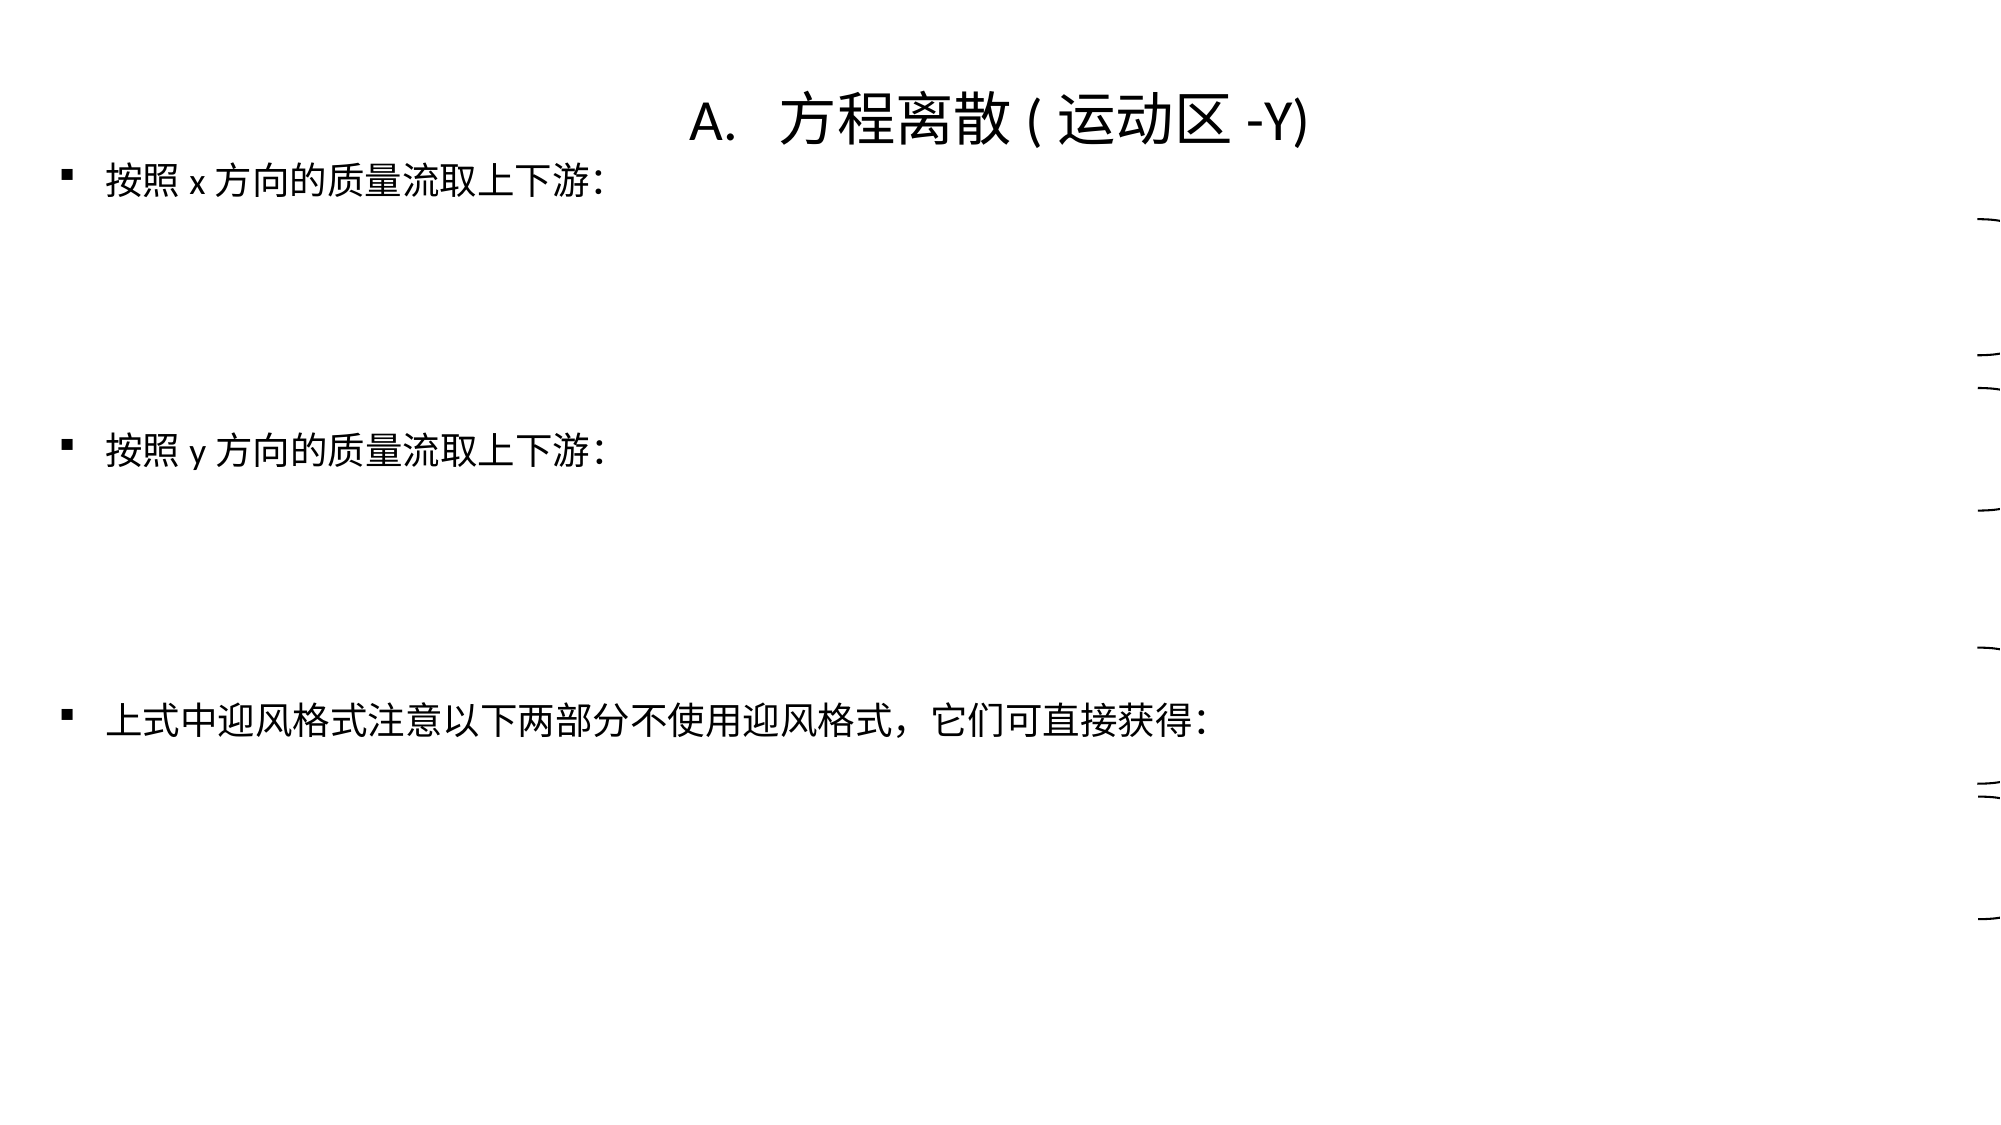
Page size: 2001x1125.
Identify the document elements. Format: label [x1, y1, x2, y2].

text_box [1899, 219, 2000, 901]
text_box [1978, 901, 2000, 920]
